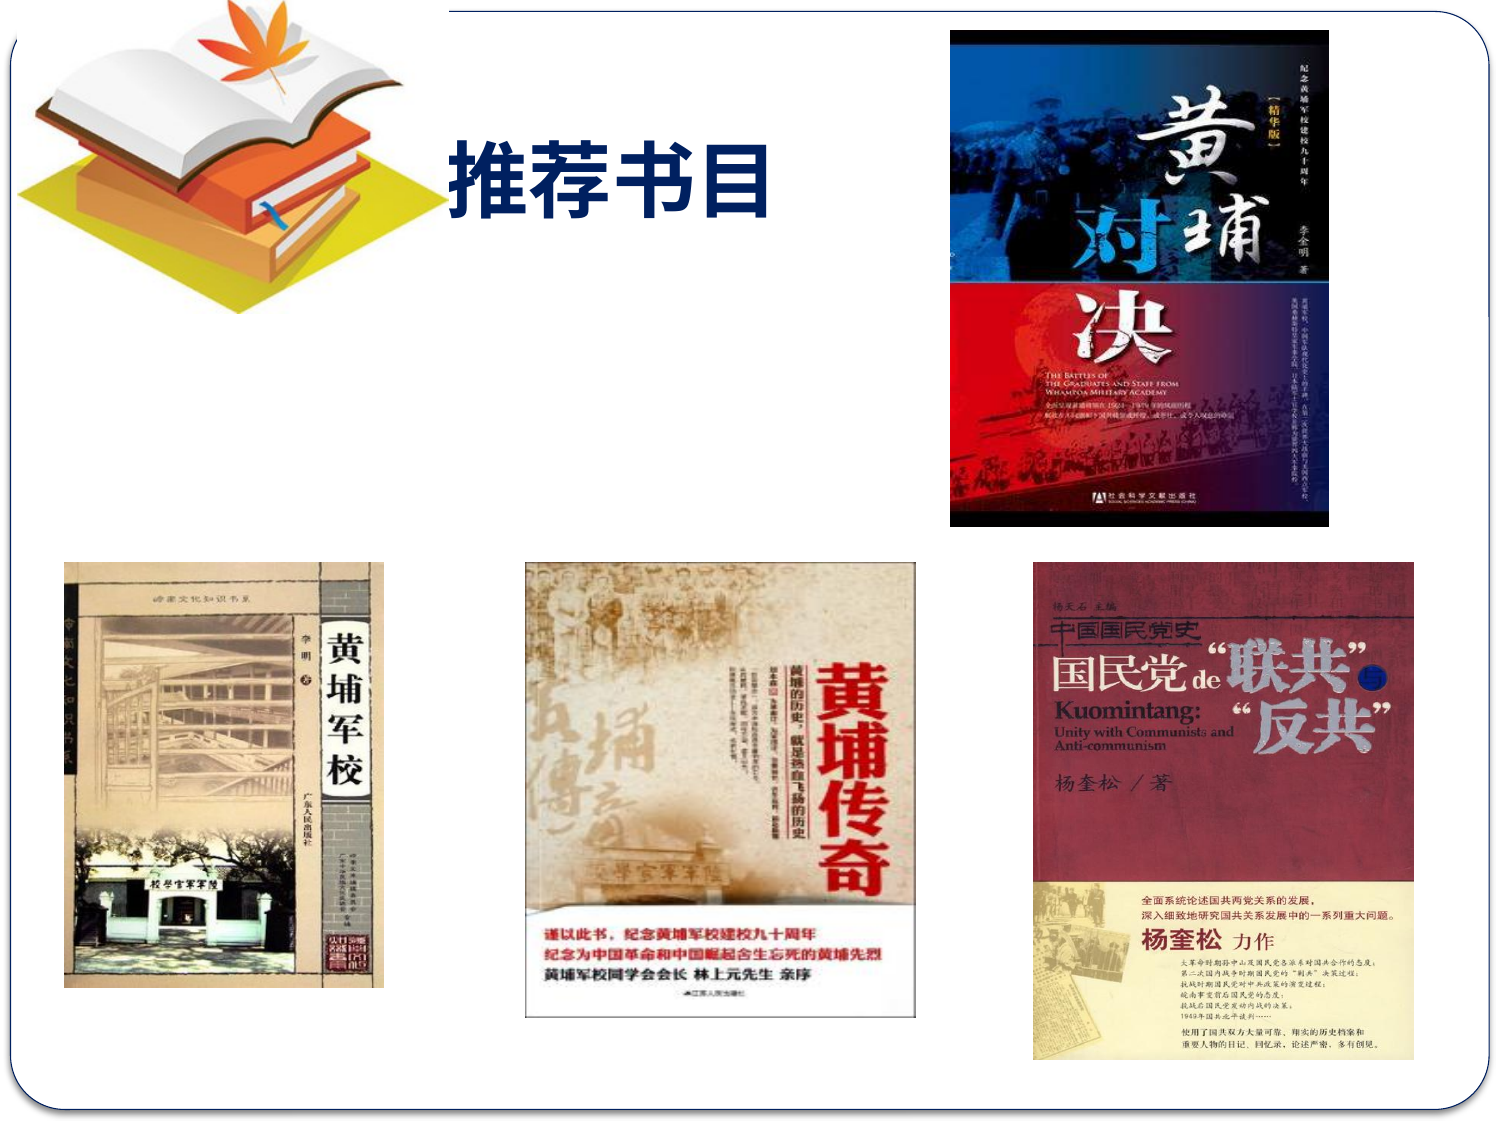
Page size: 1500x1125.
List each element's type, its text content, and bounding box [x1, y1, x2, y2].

picture [950, 30, 1330, 528]
picture [64, 562, 385, 988]
picture [1033, 562, 1414, 1060]
title 推荐书目 [454, 101, 833, 244]
picture [17, 0, 449, 314]
picture [525, 562, 916, 1018]
